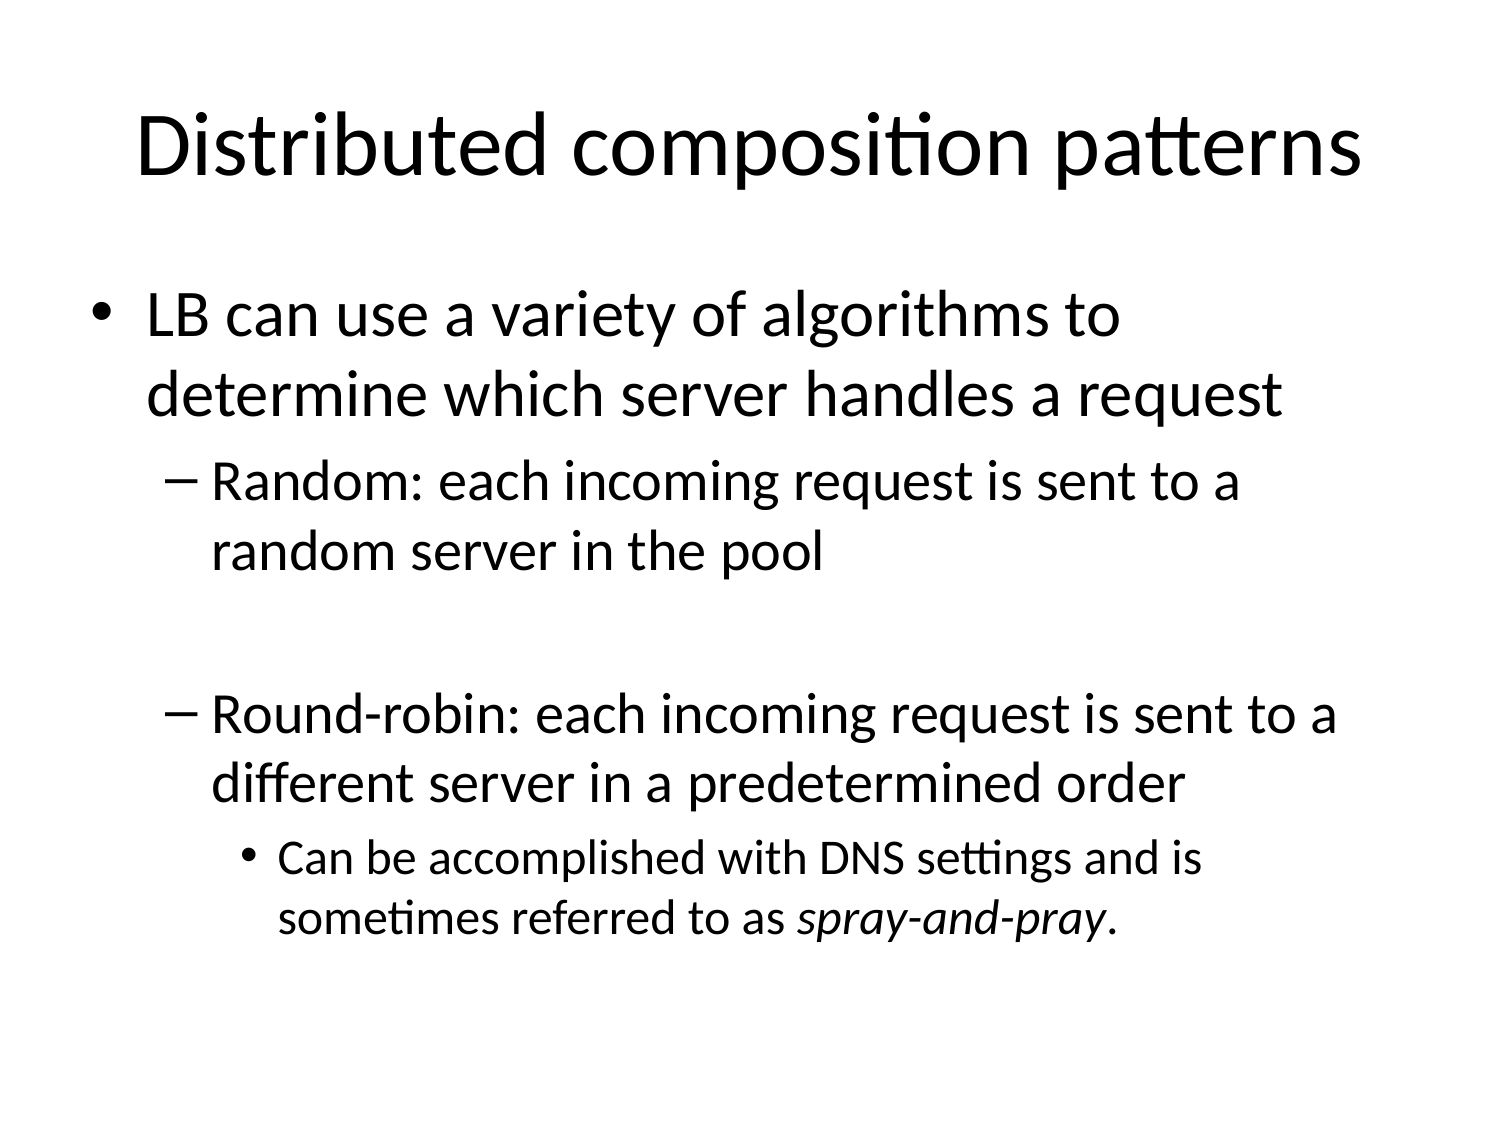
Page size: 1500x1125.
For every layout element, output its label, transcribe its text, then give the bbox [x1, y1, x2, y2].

title Distributed composition patterns [75, 45, 1425, 233]
list LB can use a variety of algorithms to determine which server handles a request Random: each incoming request is sent to a random server in the pool Round-robin: each incoming request is sent to a different server in a predetermined order Can be accomplished with DNS settings and is sometimes referred to as spray-and-pray. [75, 262, 1425, 1070]
